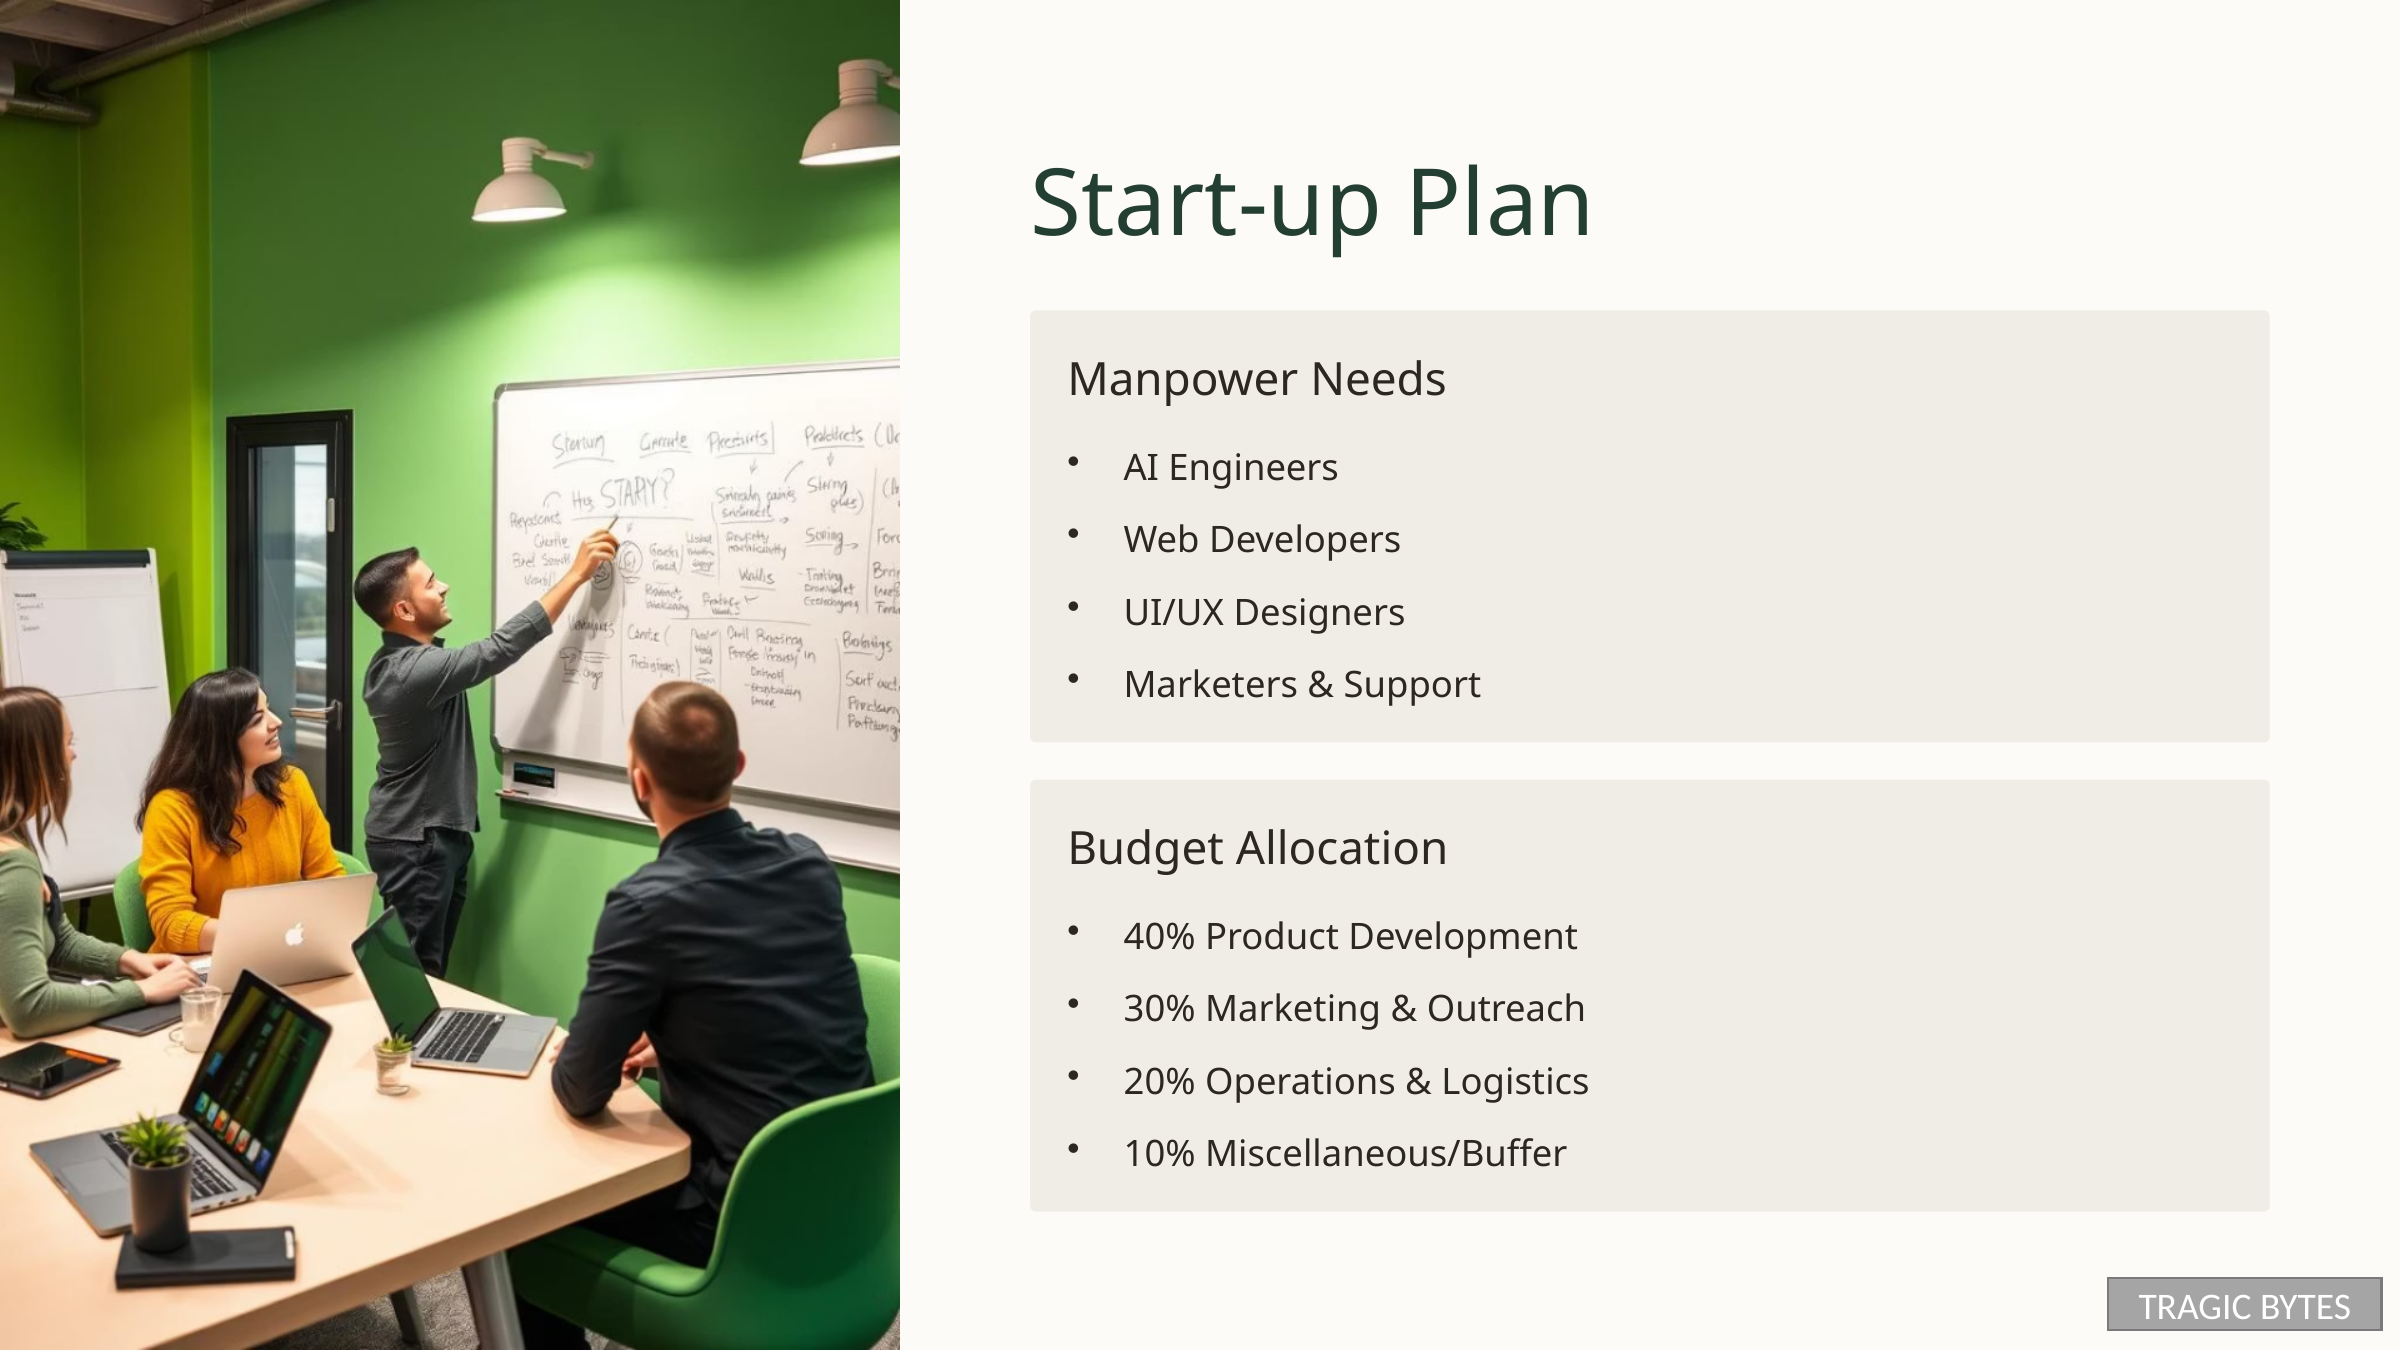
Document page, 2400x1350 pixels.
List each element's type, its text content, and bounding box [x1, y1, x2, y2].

text_box TRAGIC BYTES [2107, 1277, 2383, 1331]
text_box Start-up Plan [1030, 138, 1961, 255]
text_box UI/UX Designers [1067, 573, 2233, 633]
text_box 40% Product Development [1067, 897, 2233, 957]
picture [0, 0, 900, 1350]
text_box 30% Marketing & Outreach [1067, 969, 2233, 1030]
text_box AI Engineers [1067, 428, 2233, 488]
text_box 20% Operations & Logistics [1067, 1042, 2233, 1102]
picture [2106, 1271, 2389, 1339]
text_box Web Developers [1067, 500, 2233, 561]
text_box Marketers & Support [1067, 645, 2233, 706]
text_box Manpower Needs [1067, 347, 1533, 406]
text_box [1030, 779, 2270, 1212]
text_box 10% Miscellaneous/Buffer [1067, 1114, 2233, 1175]
text_box [1030, 310, 2270, 743]
text_box Budget Allocation [1067, 816, 1533, 875]
